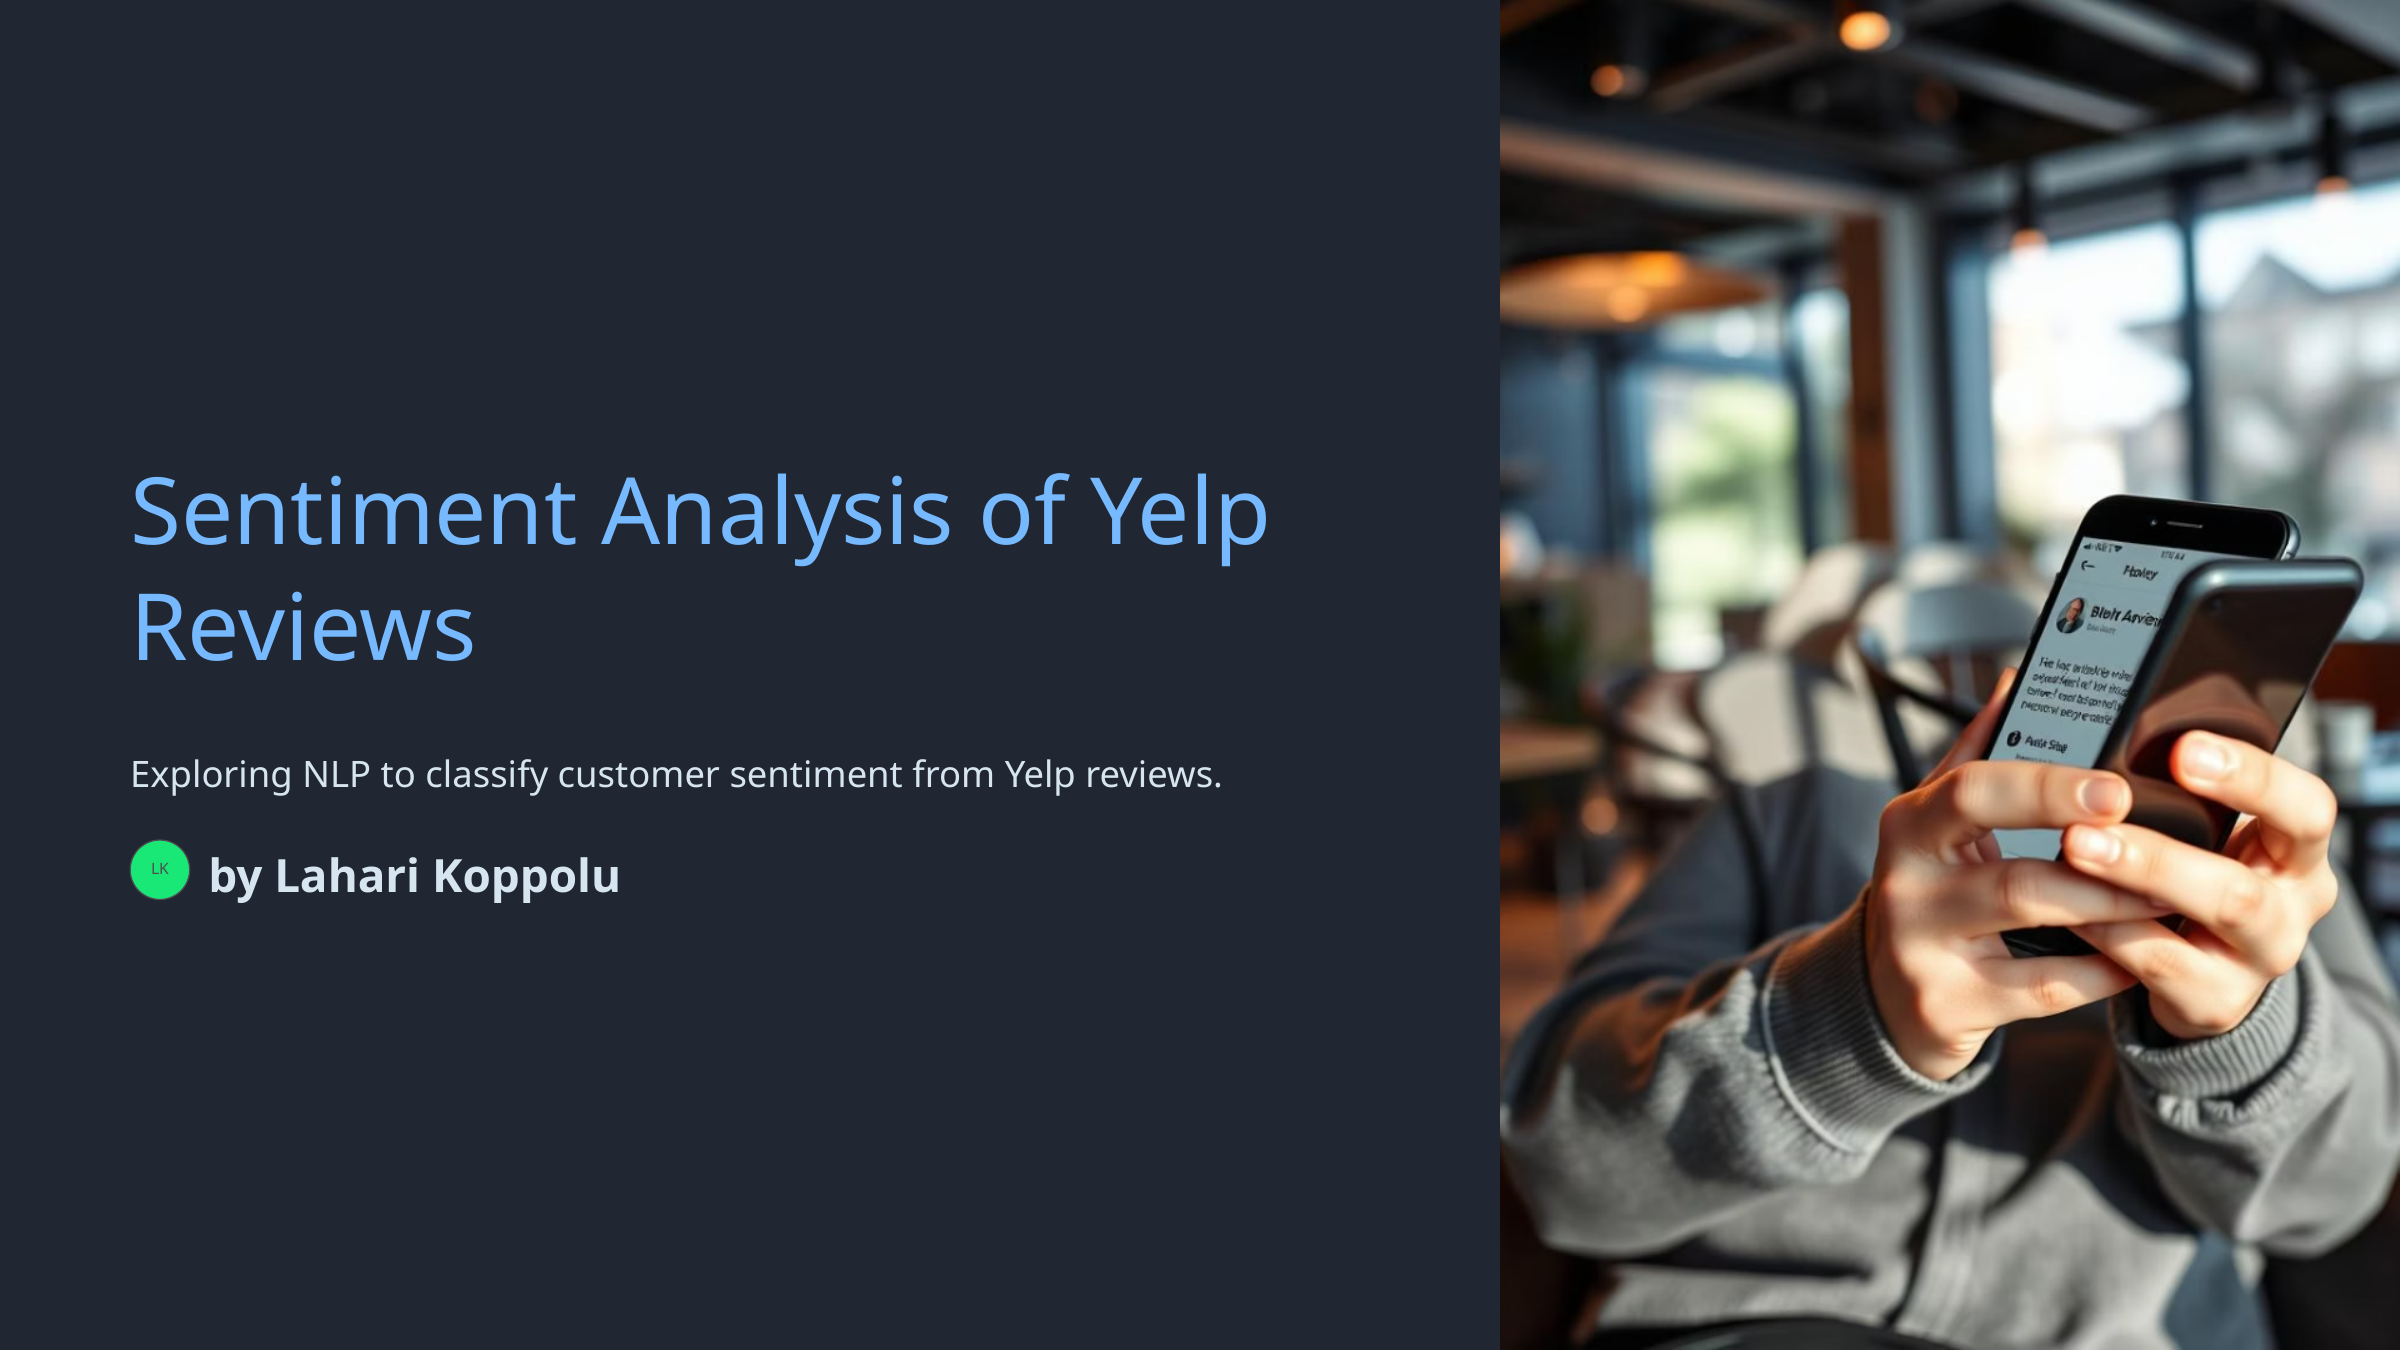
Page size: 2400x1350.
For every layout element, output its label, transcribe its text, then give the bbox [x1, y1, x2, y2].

picture [1499, 0, 2400, 1350]
text_box LK [150, 861, 170, 878]
text_box Exploring NLP to classify customer sentiment from Yelp reviews. [130, 735, 1370, 796]
text_box Sentiment Analysis of Yelp Reviews [130, 447, 1370, 681]
text_box [130, 840, 190, 900]
text_box by Lahari Koppolu [208, 837, 583, 903]
